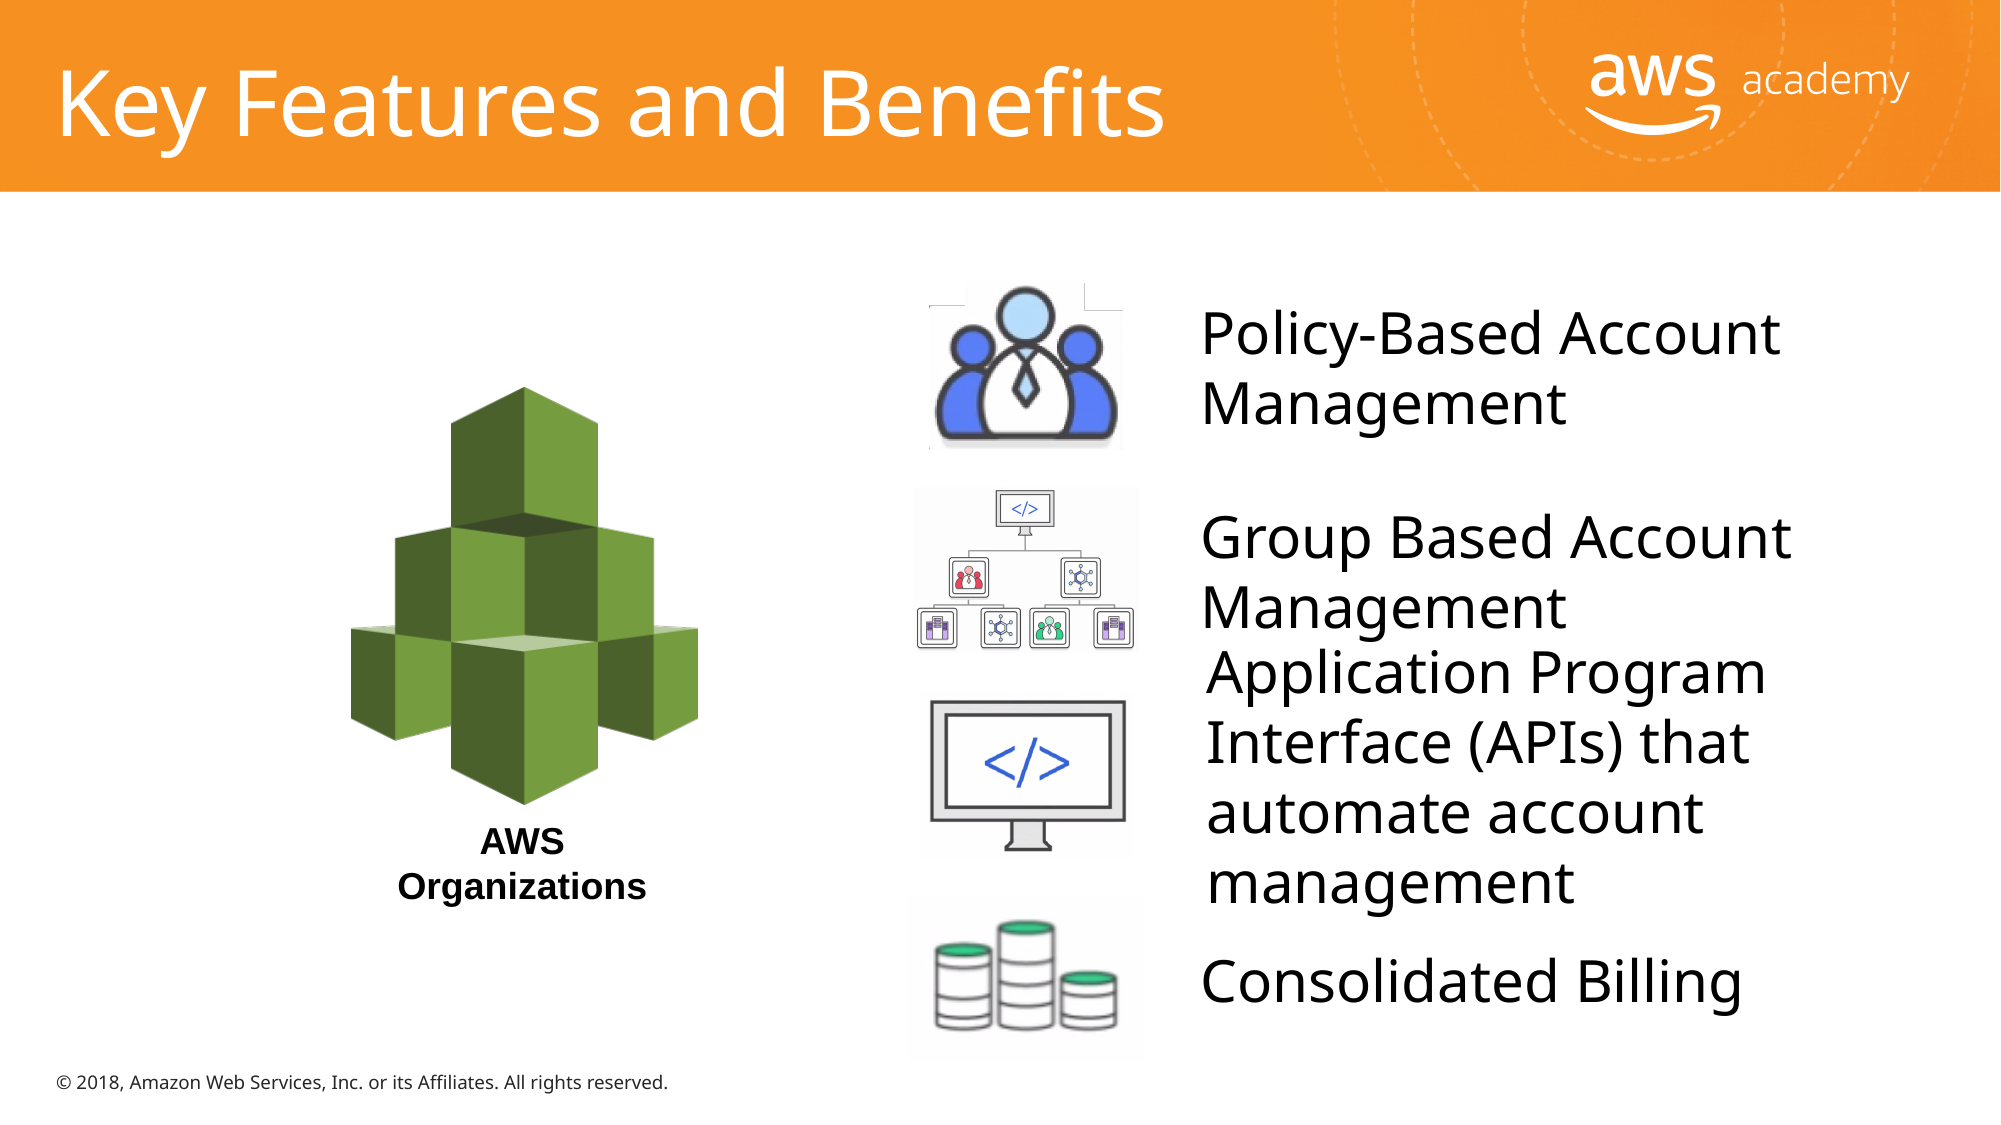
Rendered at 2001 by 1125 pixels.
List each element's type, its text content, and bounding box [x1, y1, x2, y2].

picture [0, 0, 2001, 1125]
text_box Application Program Interface (APIs) that automate account management [1155, 627, 1994, 923]
text_box Group Based Account Management [1149, 493, 1840, 648]
text_box AWS Organizations [347, 817, 698, 880]
title Key Features and Benefits [39, 43, 1863, 172]
text_box Policy-Based Account Management [1149, 288, 1883, 444]
text_box Consolidated Billing [1149, 936, 1917, 1022]
